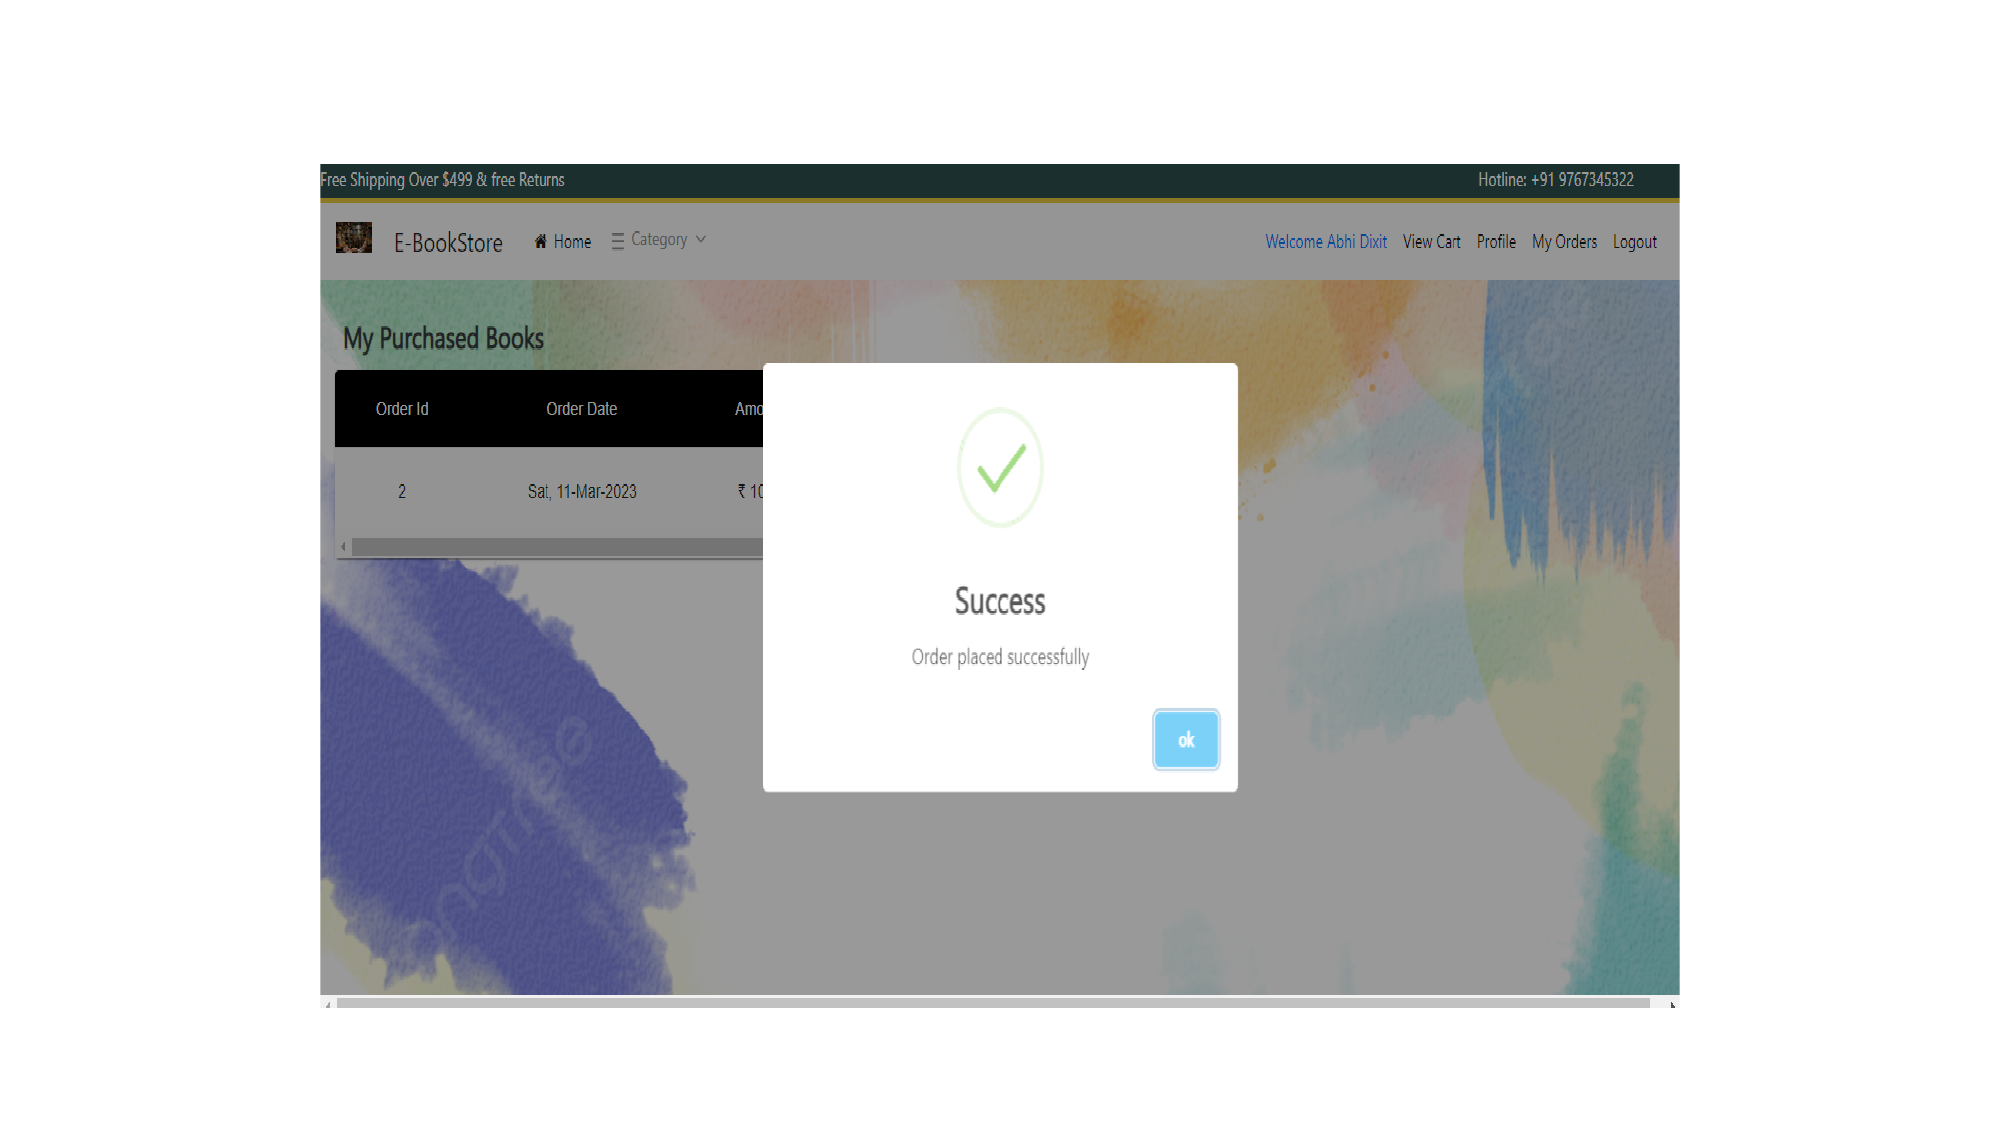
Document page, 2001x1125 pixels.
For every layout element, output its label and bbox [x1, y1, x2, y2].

picture [320, 163, 1680, 1008]
